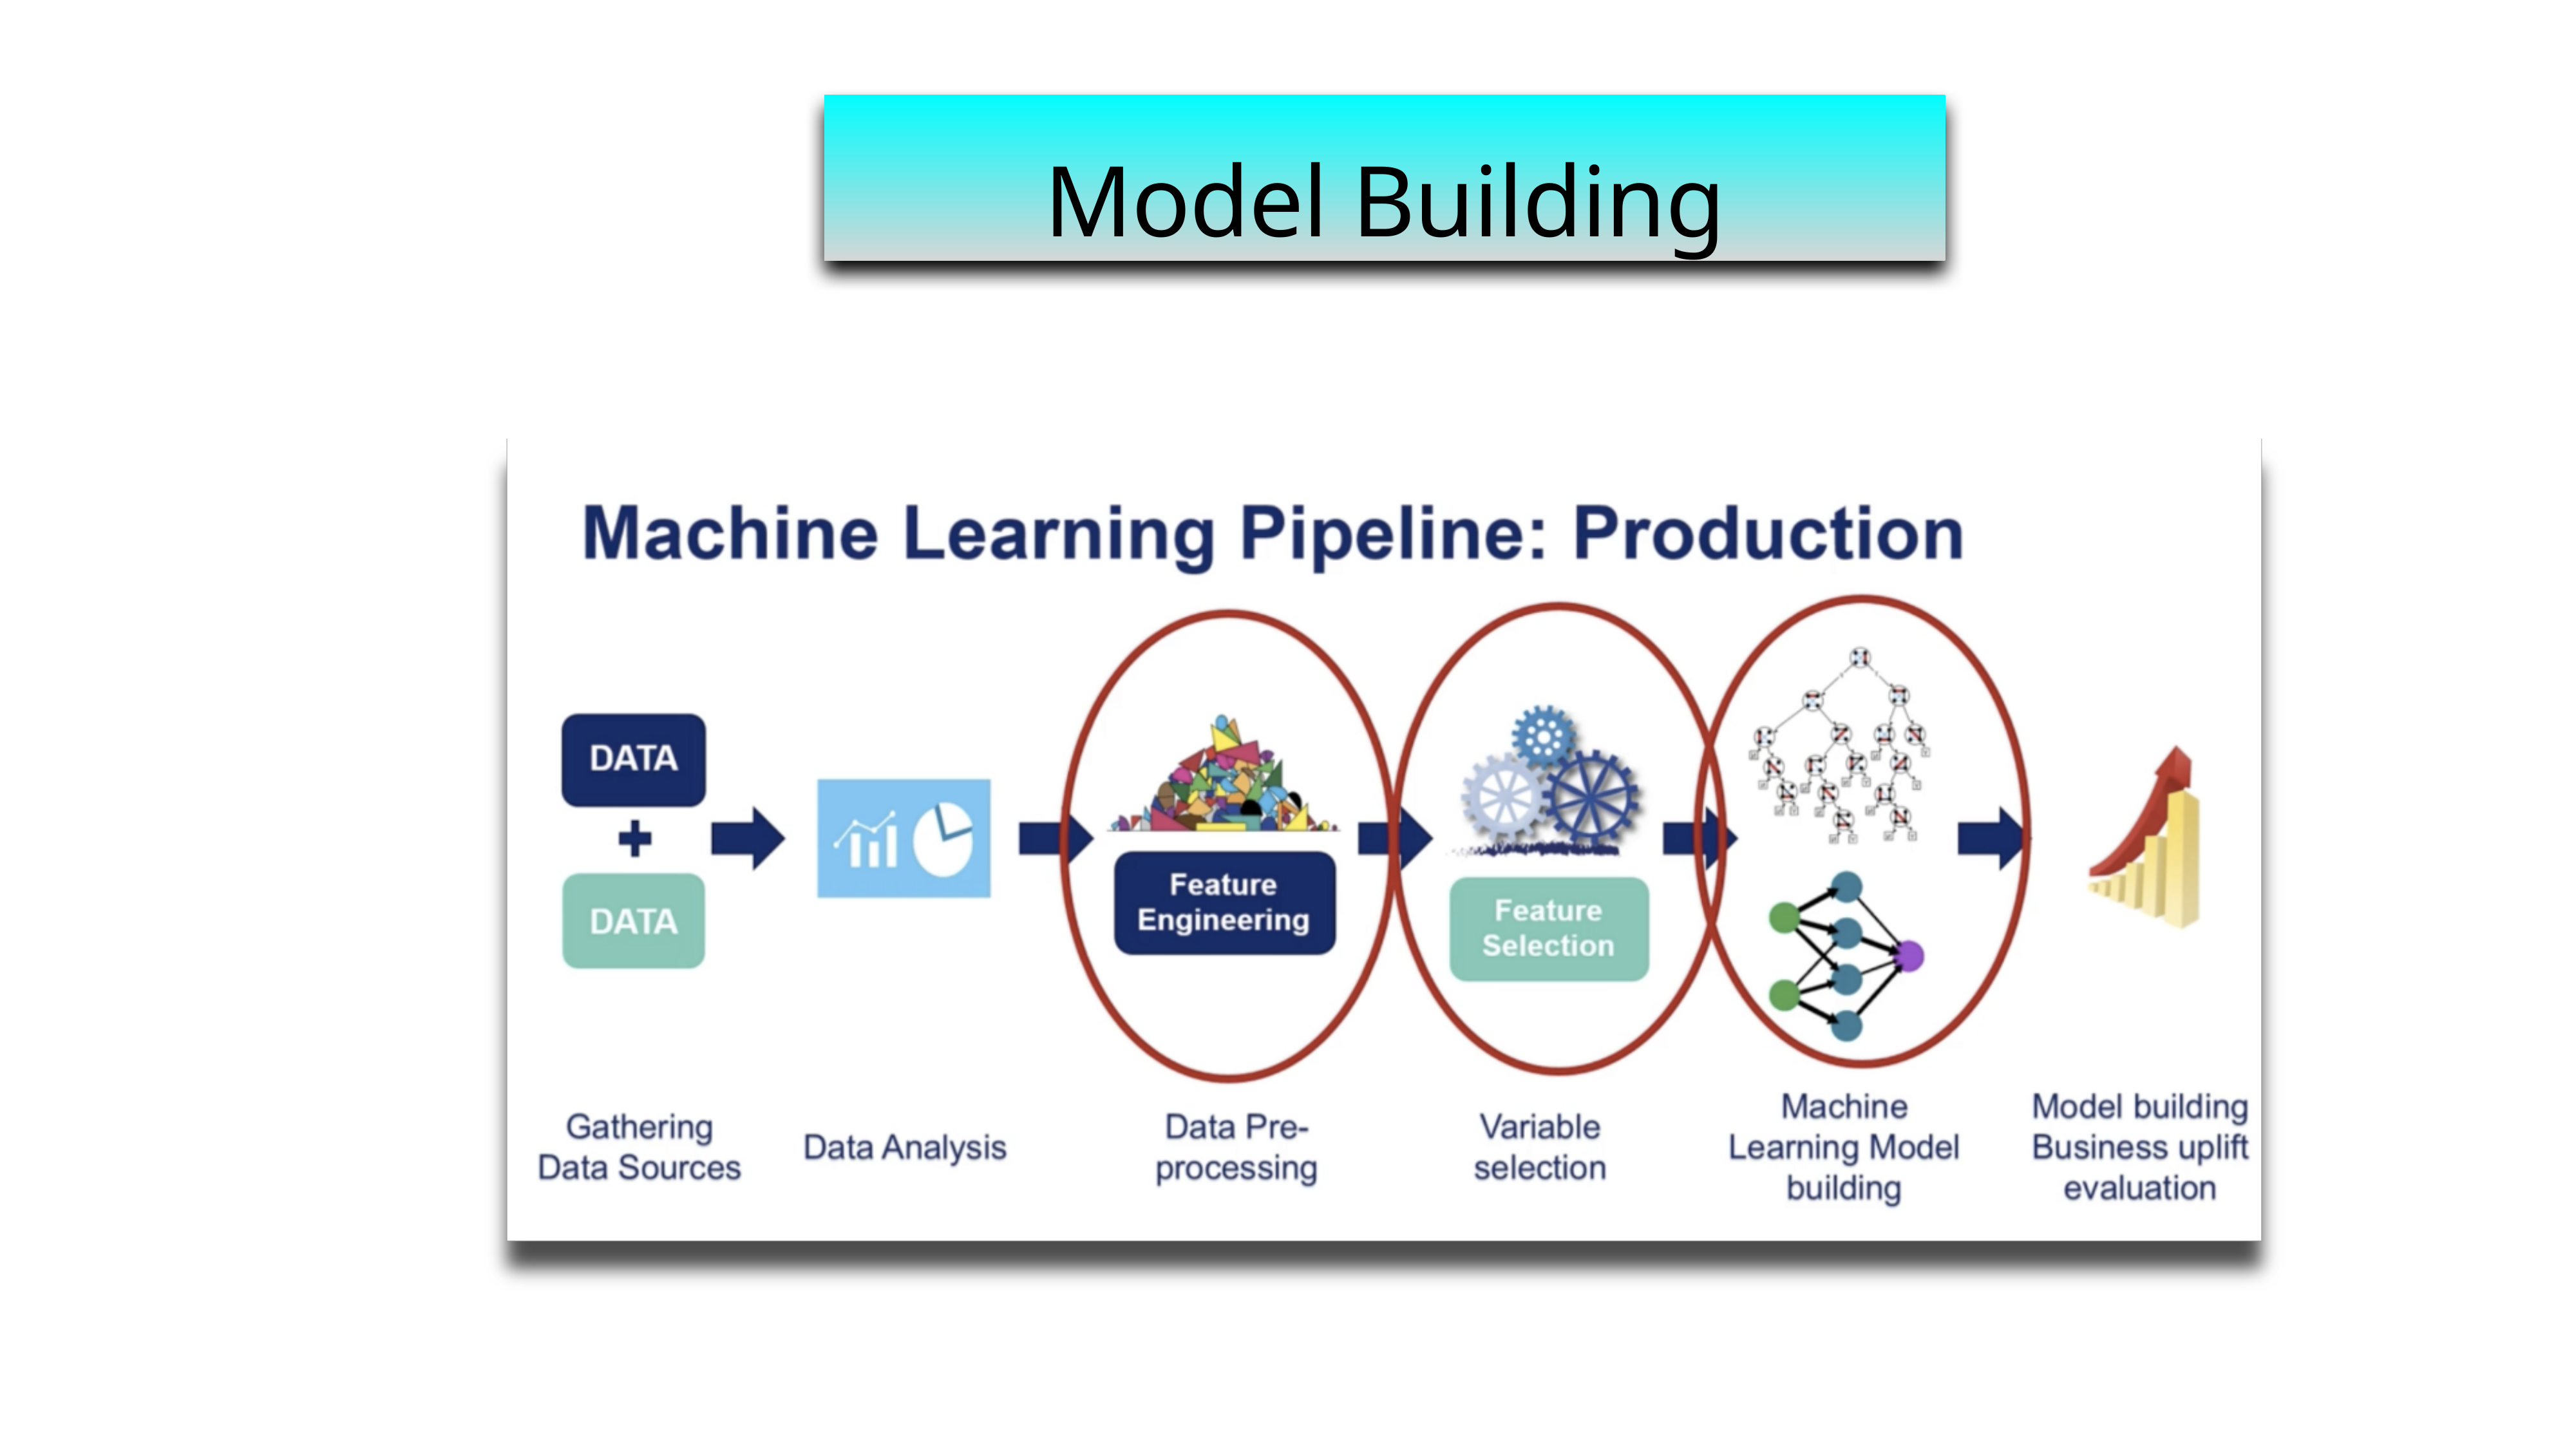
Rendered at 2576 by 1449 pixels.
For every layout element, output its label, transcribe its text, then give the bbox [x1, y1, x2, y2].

picture [480, 439, 2289, 1297]
title Model Building [824, 94, 1946, 261]
